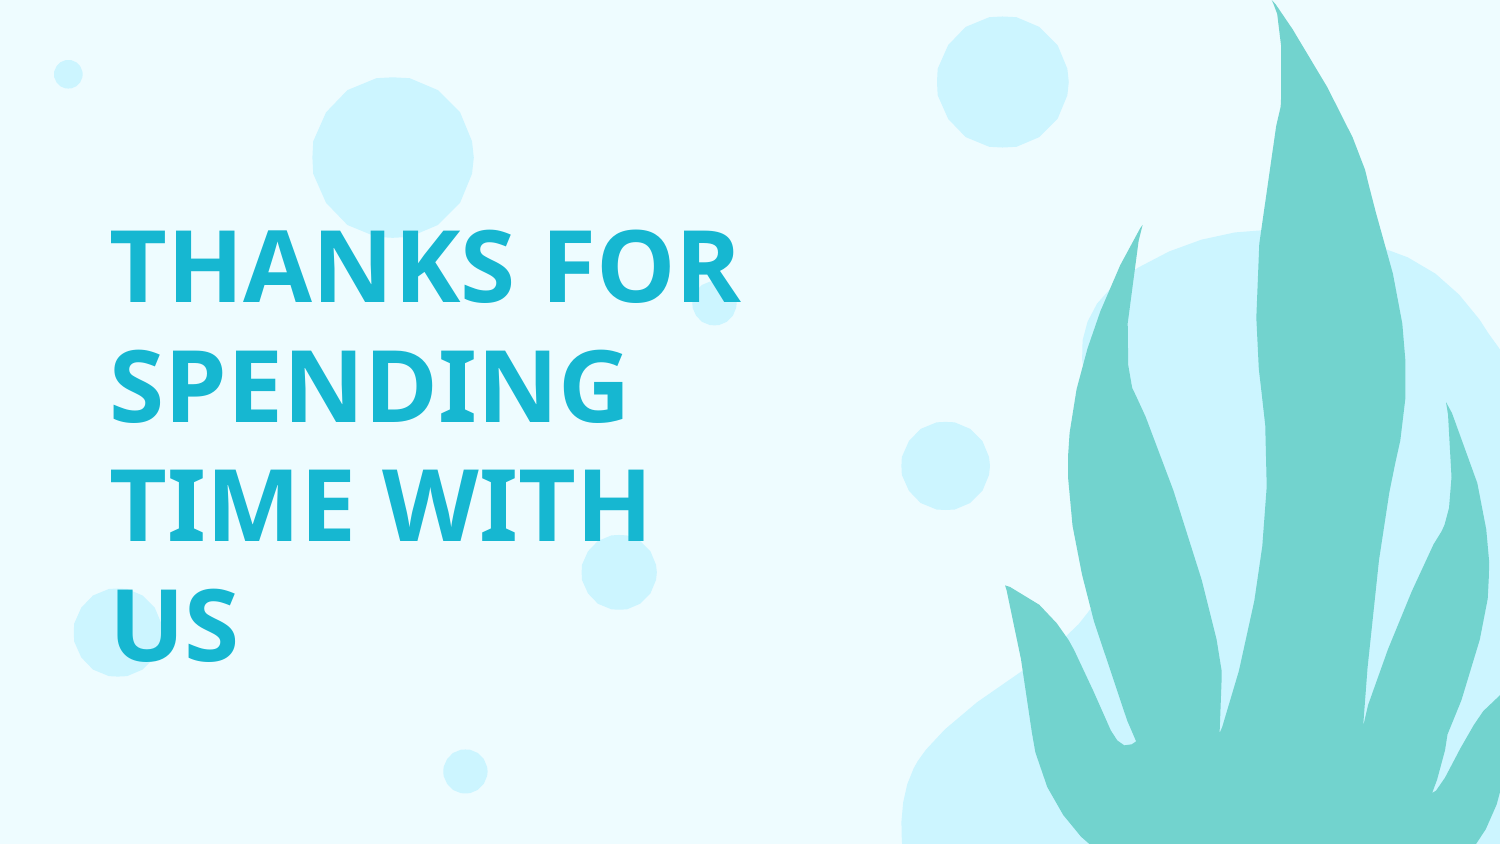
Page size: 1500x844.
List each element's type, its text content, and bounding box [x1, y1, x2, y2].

title THANKS FOR SPENDING TIME WITH US [94, 188, 825, 697]
text_box [1005, 0, 1500, 844]
